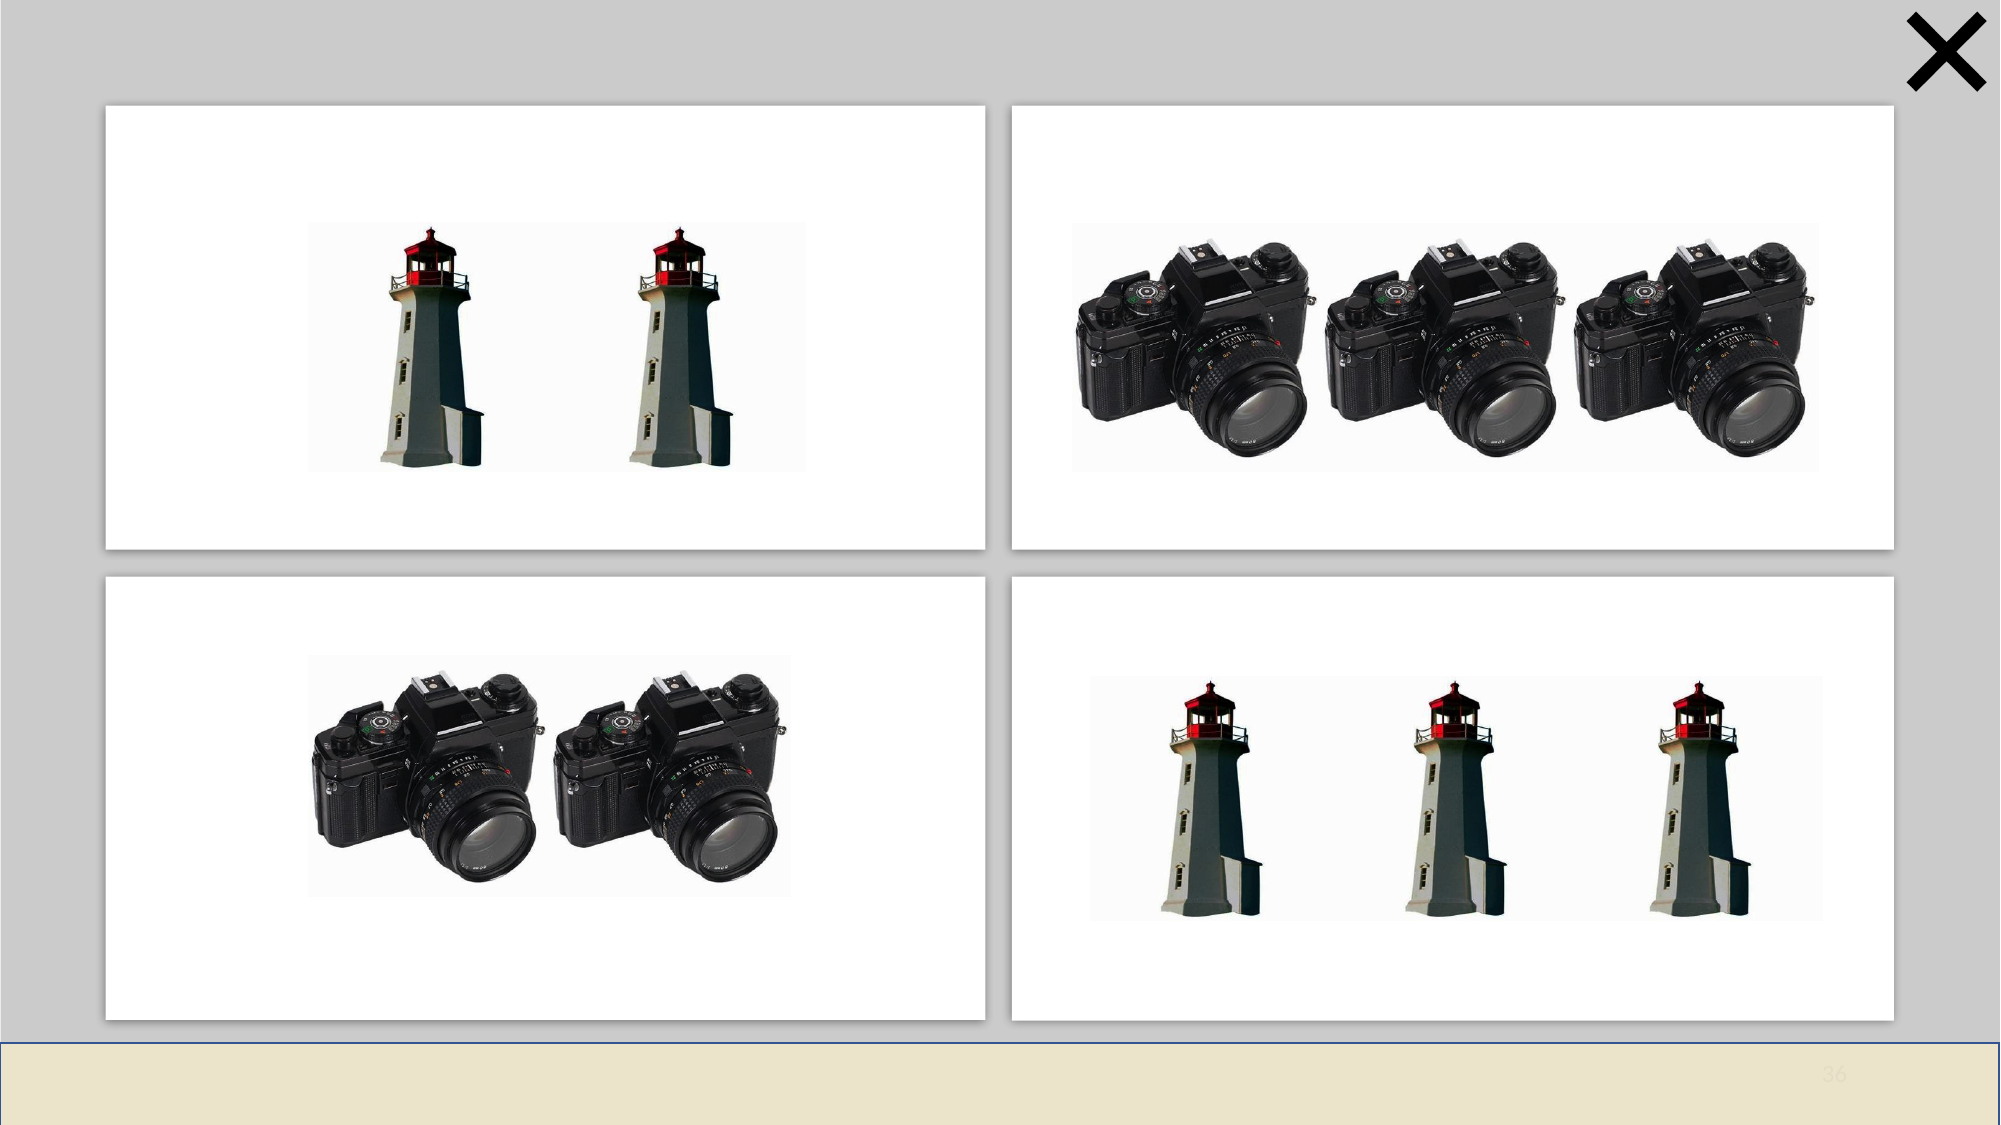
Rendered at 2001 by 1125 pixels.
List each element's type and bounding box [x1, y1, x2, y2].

picture [1090, 676, 1823, 921]
text_box [104, 576, 986, 1021]
text_box [1011, 576, 1895, 1022]
text_box [104, 104, 986, 551]
text_box [1011, 104, 1895, 551]
picture [1072, 223, 1819, 473]
picture [308, 222, 806, 472]
picture [1892, 0, 2000, 106]
text_box [0, 1042, 2000, 1125]
picture [308, 655, 791, 897]
text_box [0, 0, 2000, 1042]
